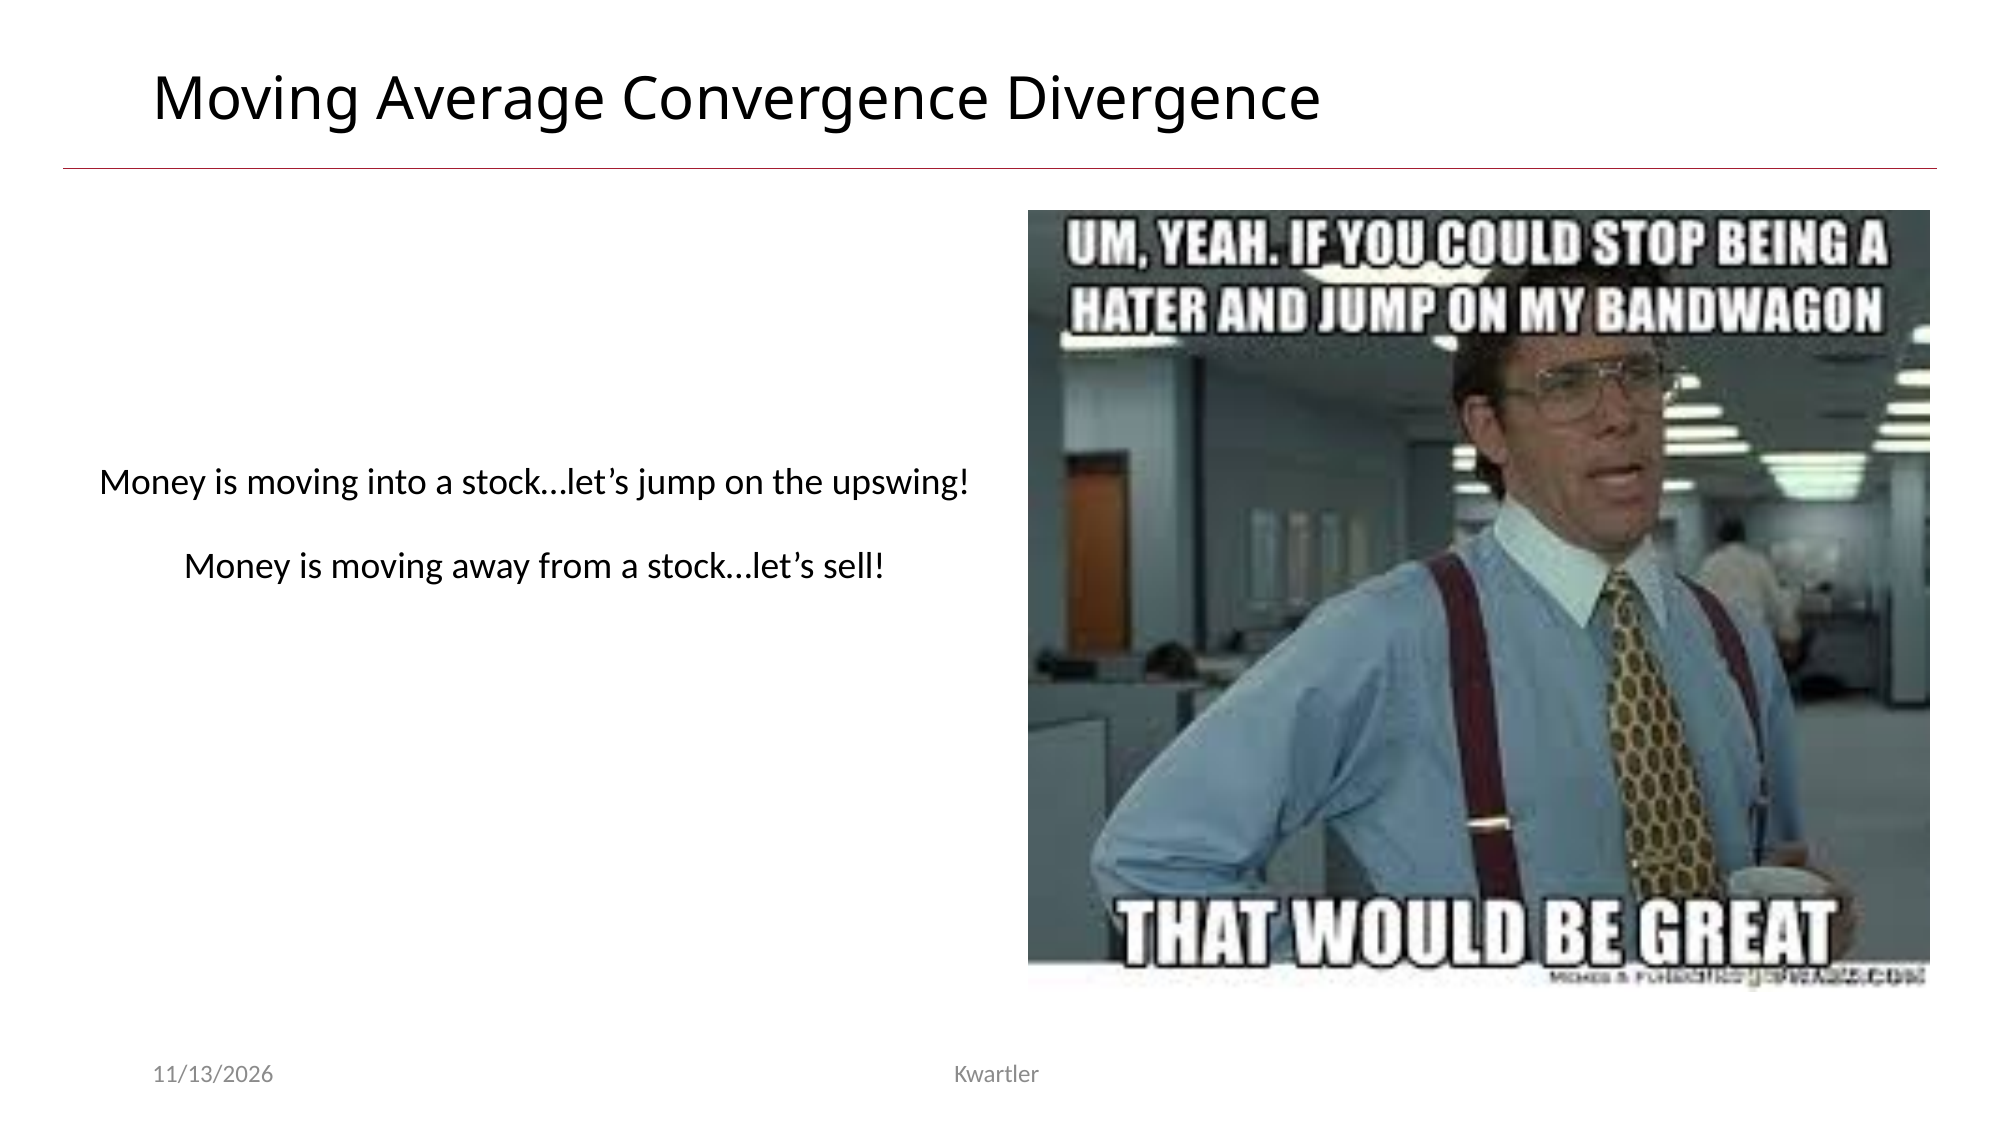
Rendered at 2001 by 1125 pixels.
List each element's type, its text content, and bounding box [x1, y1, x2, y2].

picture [1028, 210, 1930, 992]
text_box Money is moving away from a stock…let’s sell! [168, 533, 902, 593]
text_box Money is moving into a stock…let’s jump on the upswing! [84, 449, 987, 510]
title Moving Average Convergence Divergence [137, 59, 1863, 142]
footer Kwartler [662, 1042, 1338, 1103]
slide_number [137, 1042, 588, 1103]
